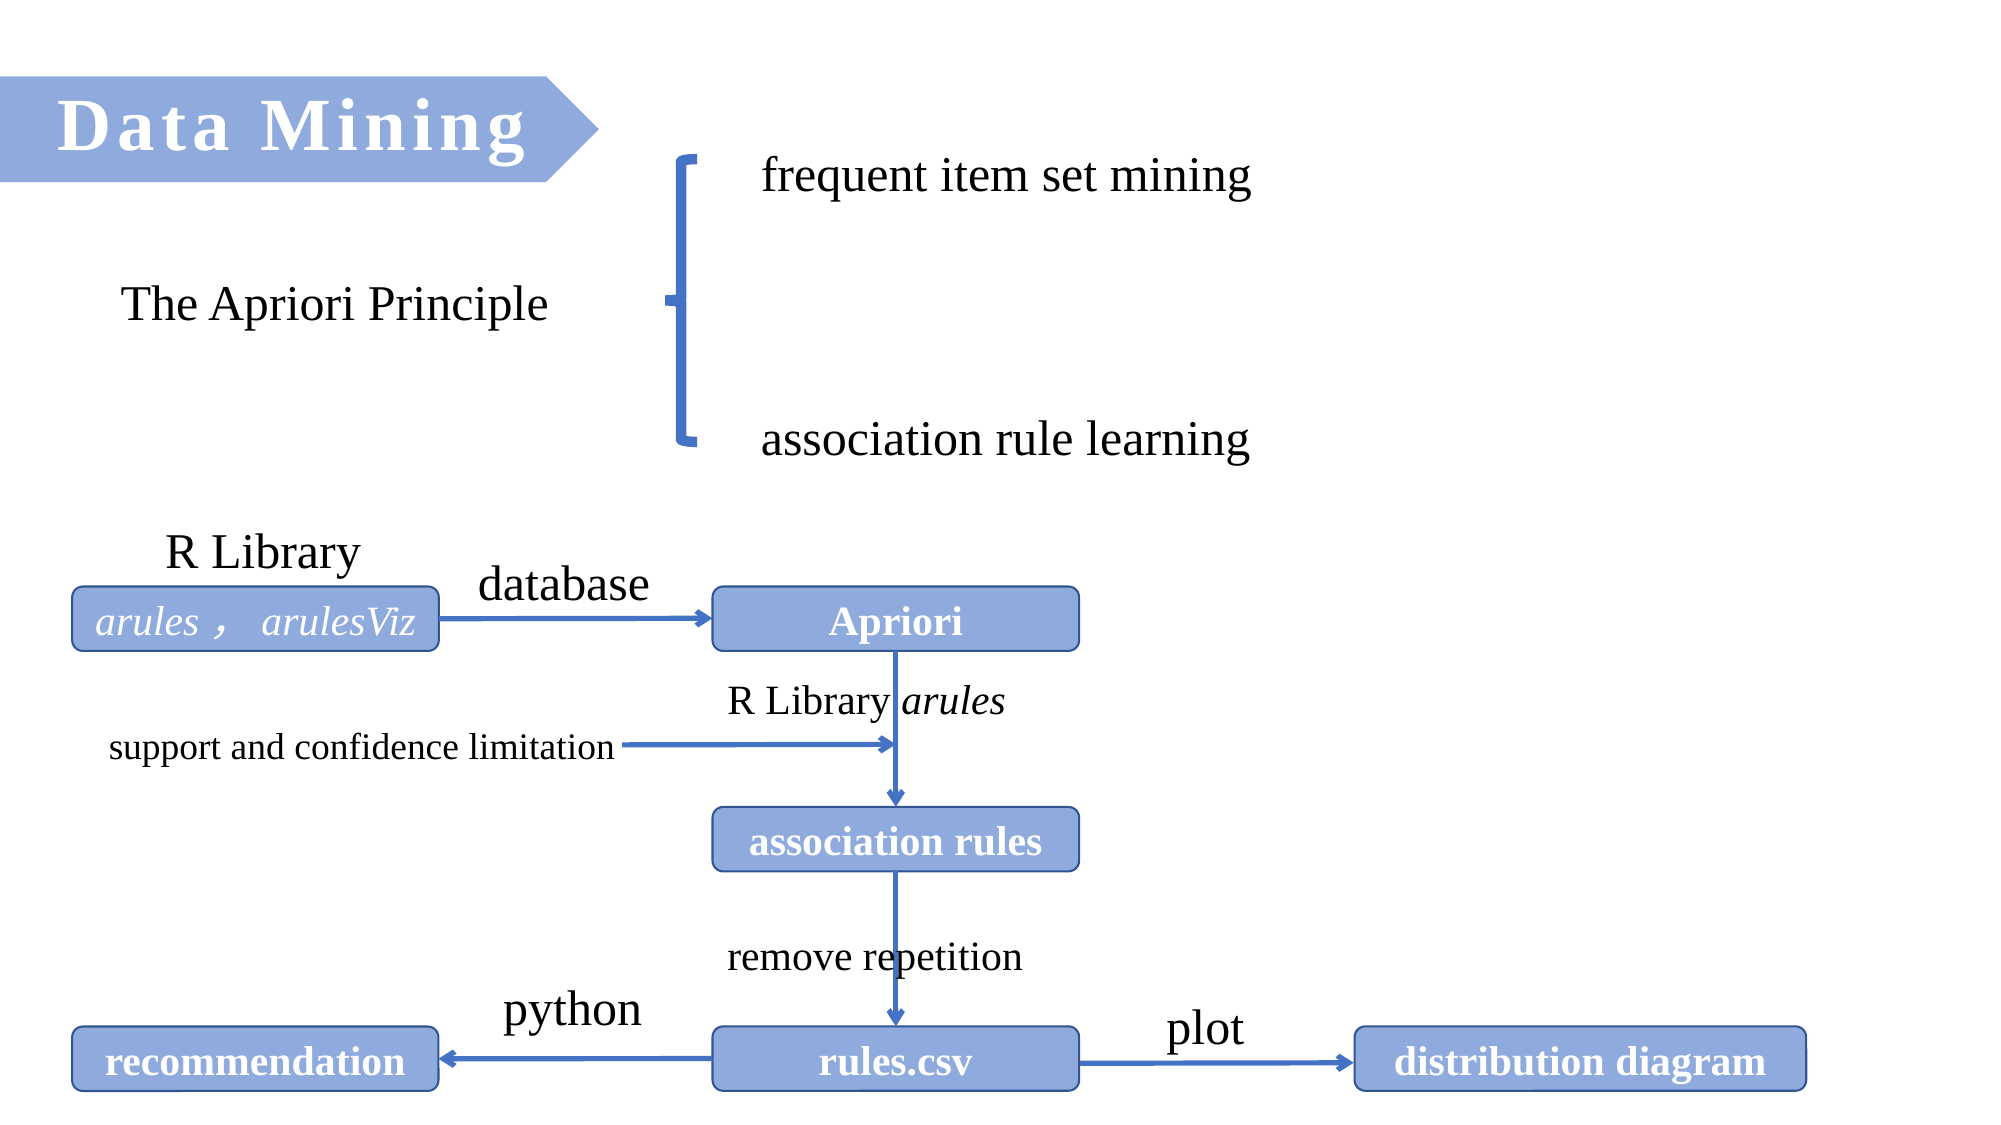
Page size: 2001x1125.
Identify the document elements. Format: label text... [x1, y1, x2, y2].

text_box support and confidence limitation [93, 714, 631, 775]
text_box [0, 75, 601, 184]
text_box [665, 158, 698, 443]
text_box association rule learning [746, 397, 1266, 473]
text_box R Library [150, 511, 377, 586]
text_box R Library arules [896, 665, 1088, 730]
text_box The Apriori Principle [105, 262, 564, 338]
text_box remove repetition [712, 921, 895, 987]
text_box recommendation [71, 1025, 440, 1093]
text_box R Library arules [712, 665, 895, 730]
text_box Apriori [711, 585, 1081, 652]
text_box association rules [711, 805, 1081, 873]
text_box distribution diagram [1353, 1025, 1808, 1092]
text_box arules，arulesViz [71, 585, 440, 652]
text_box frequent item set mining [746, 125, 1282, 211]
text_box python [488, 968, 657, 1043]
text_box Data Mining [42, 67, 541, 173]
text_box remove repetition [896, 921, 1088, 987]
text_box plot [1151, 987, 1260, 1062]
text_box rules.csv [711, 1025, 1081, 1092]
text_box database [463, 542, 666, 618]
